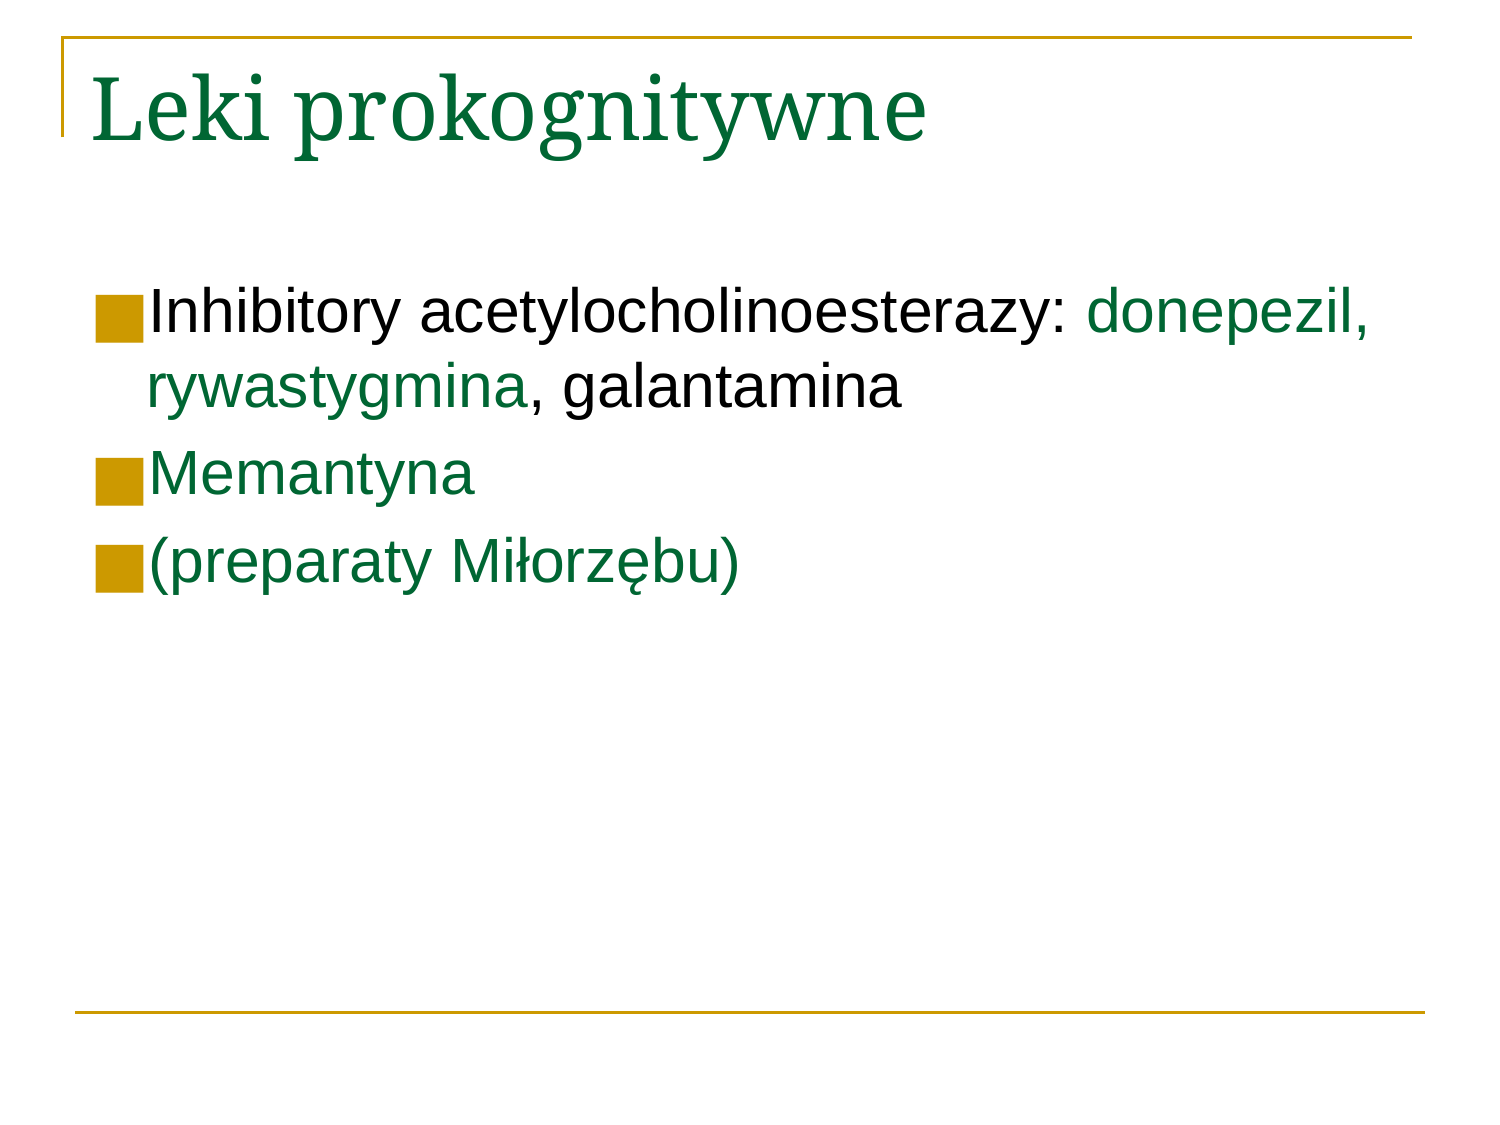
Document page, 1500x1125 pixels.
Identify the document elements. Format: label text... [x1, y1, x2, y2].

list Inhibitory acetylocholinoesterazy: donepezil, rywastygmina, galantamina Memantyna (preparaty Miłorzębu) [75, 262, 1425, 1006]
title Leki prokognitywne [75, 45, 1425, 233]
